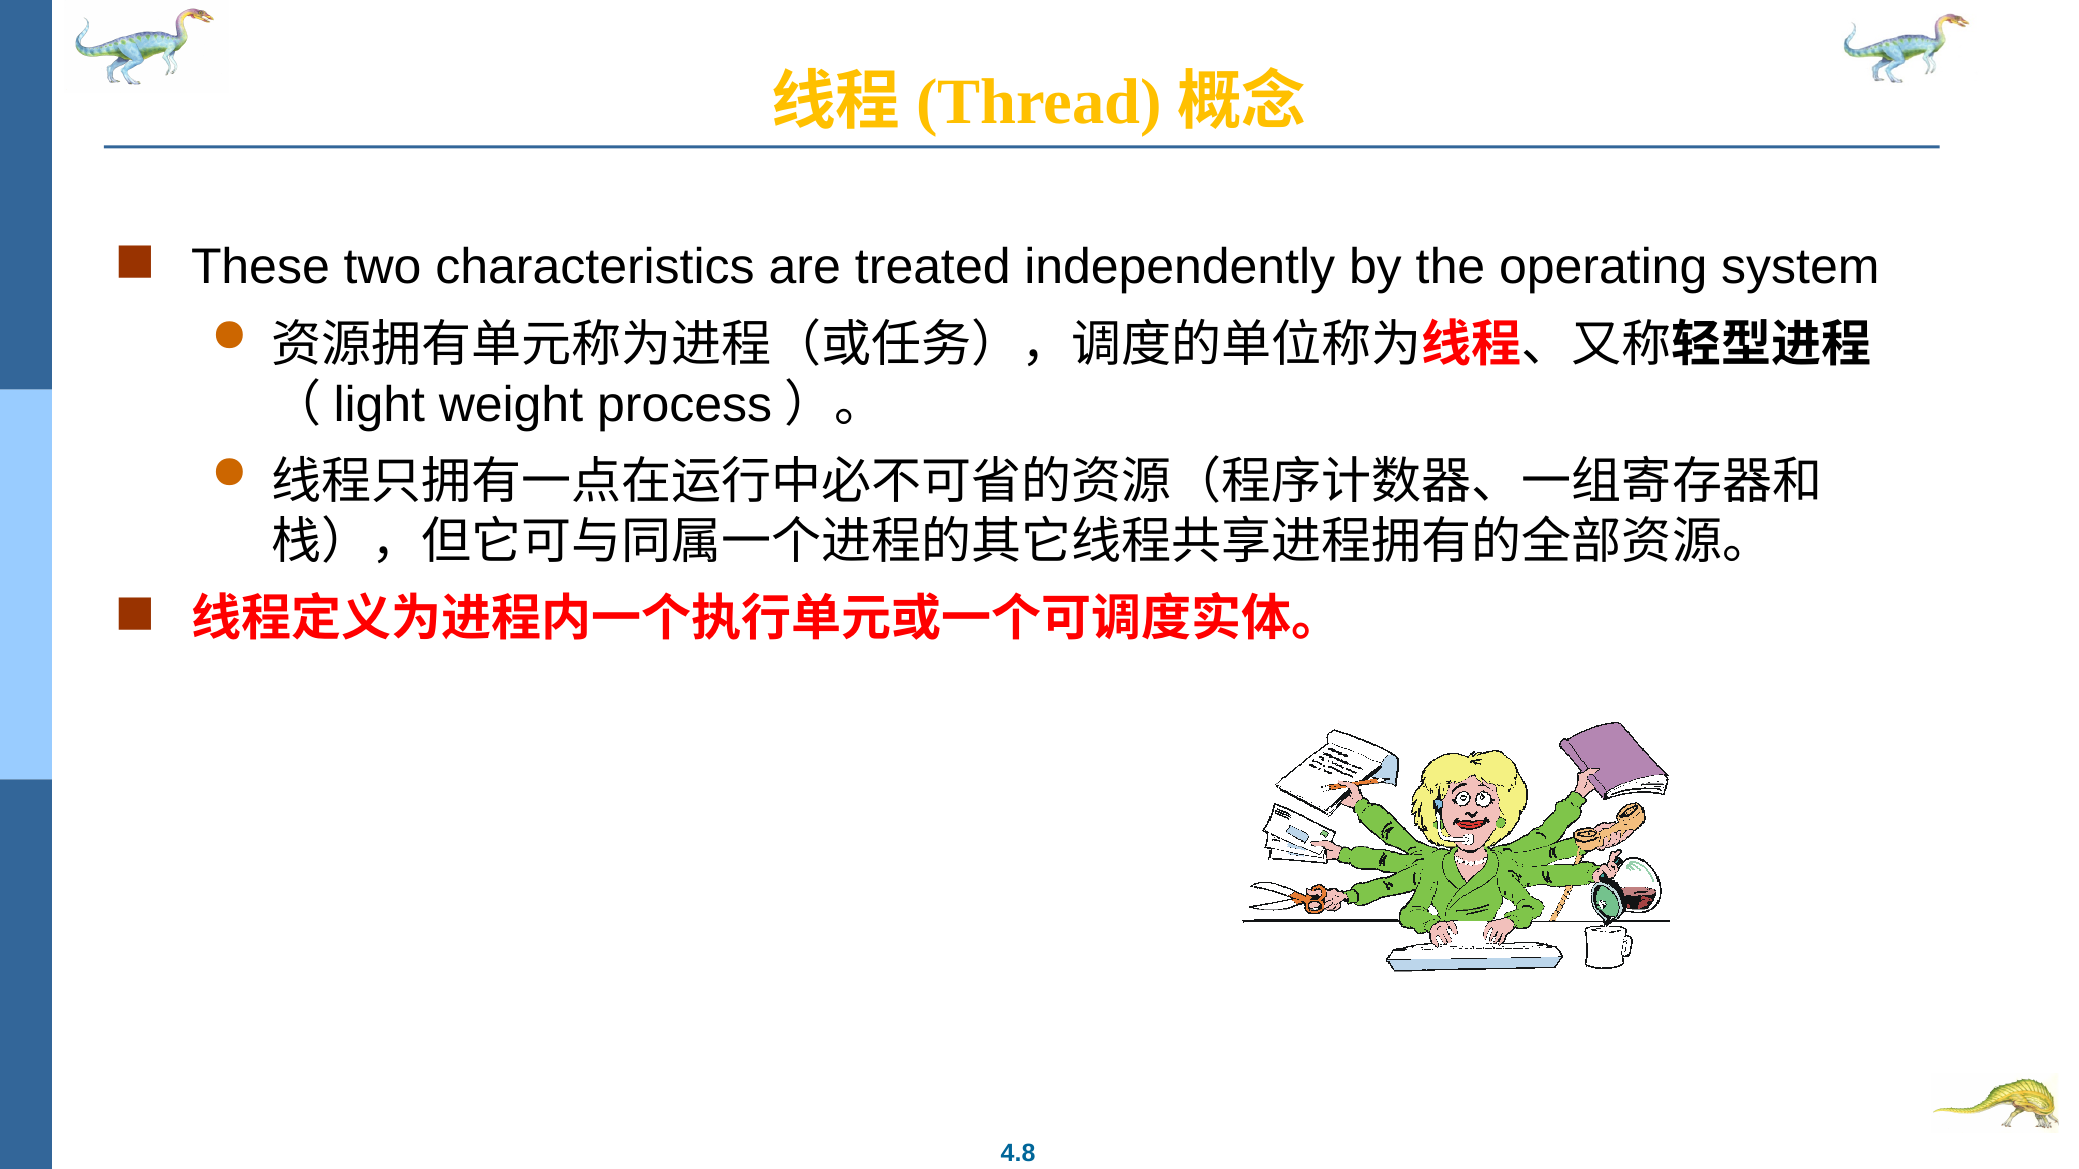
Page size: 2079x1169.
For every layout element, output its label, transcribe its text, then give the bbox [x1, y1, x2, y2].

picture [1241, 721, 1673, 972]
title 线程(Thread)概念 [103, 47, 1975, 146]
picture [64, 0, 229, 93]
picture [1931, 1073, 2059, 1133]
picture [1837, 12, 1988, 94]
list These two characteristics are treated independently by the operating system 资源拥有单元称为进程（或任务），调度的单位称为线程、又称轻型进程（light weight process）。 线程只拥有一点在运行中必不可省的资源（程序计数器、一组寄存器和栈），但它可与同属一个进程的其它线程共享进程拥有的全部资源。 线程定义为进程内一个执行单元或一个可调度实体。 [103, 224, 1975, 997]
